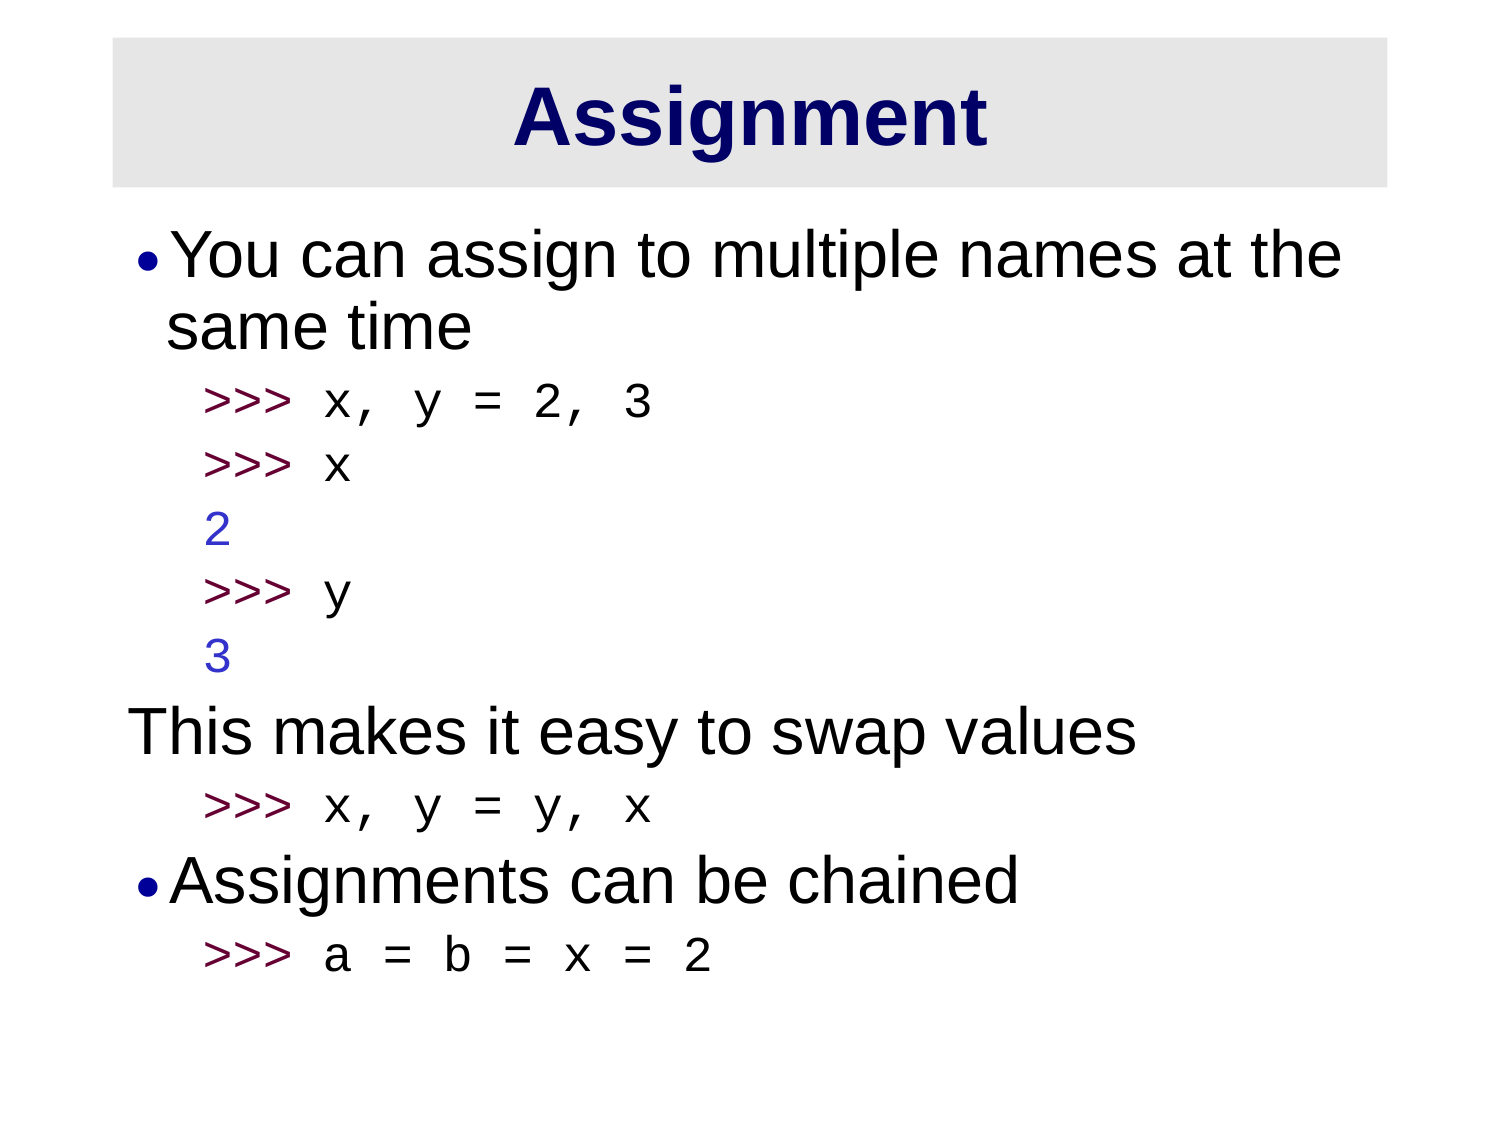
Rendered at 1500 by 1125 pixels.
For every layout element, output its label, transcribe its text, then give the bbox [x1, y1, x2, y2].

title Assignment [112, 37, 1388, 188]
list You can assign to multiple names at the same time >>> x, y = 2, 3 >>> x 2 >>> y 3 This makes it easy to swap values >>> x, y = y, x Assignments can be chained >>> a = b = x = 2 [112, 212, 1388, 1088]
